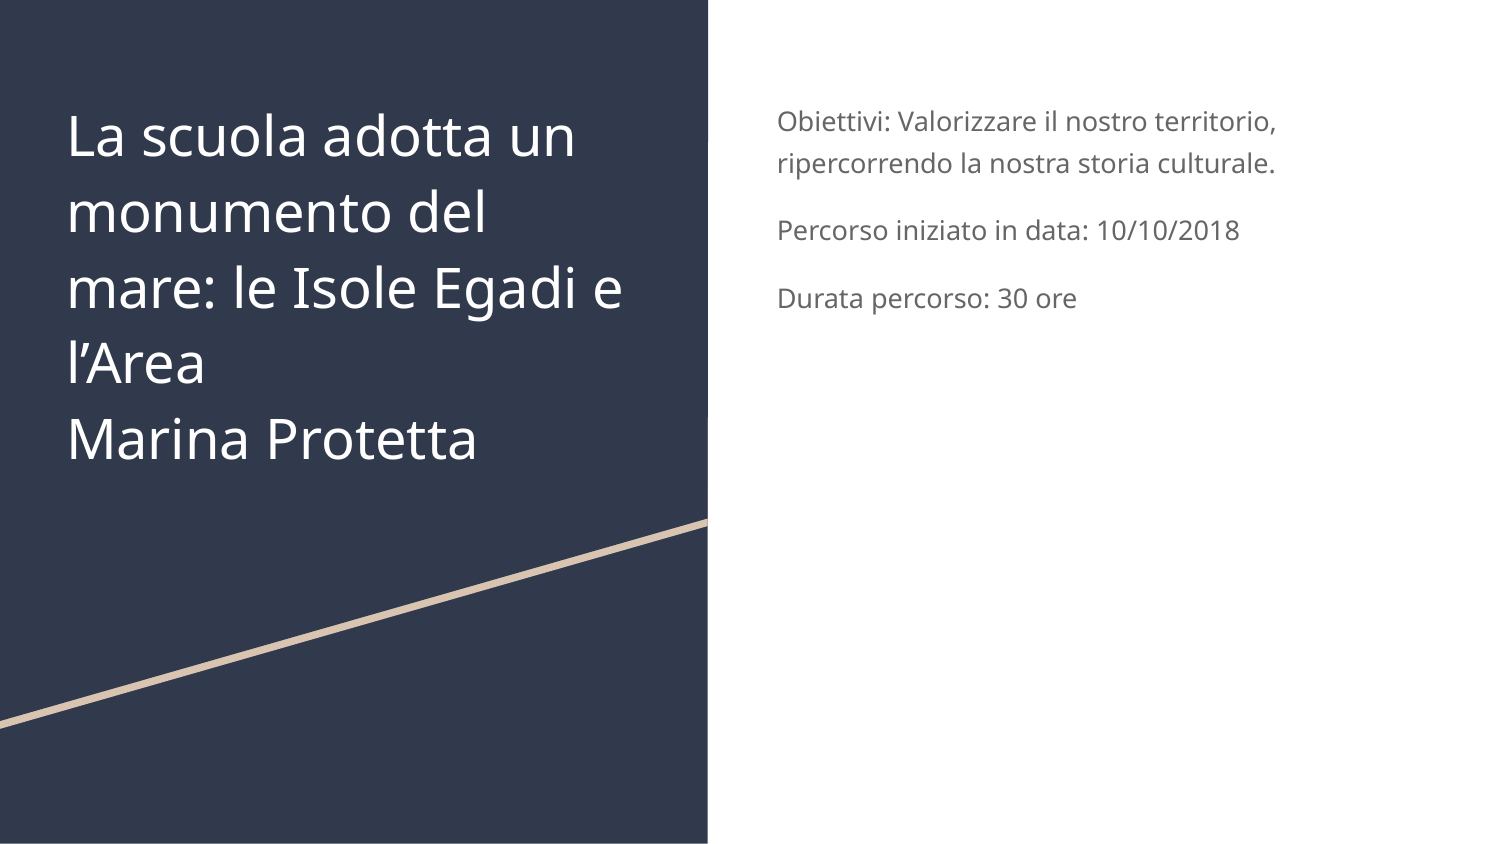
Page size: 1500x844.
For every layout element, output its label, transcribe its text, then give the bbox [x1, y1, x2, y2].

list Obiettivi: Valorizzare il nostro territorio, ripercorrendo la nostra storia culturale. Percorso iniziato in data: 10/10/2018 Durata percorso: 30 ore [761, 82, 1446, 755]
title La scuola adotta un monumento del mare: le Isole Egadi e l’Area Marina Protetta [51, 82, 660, 494]
